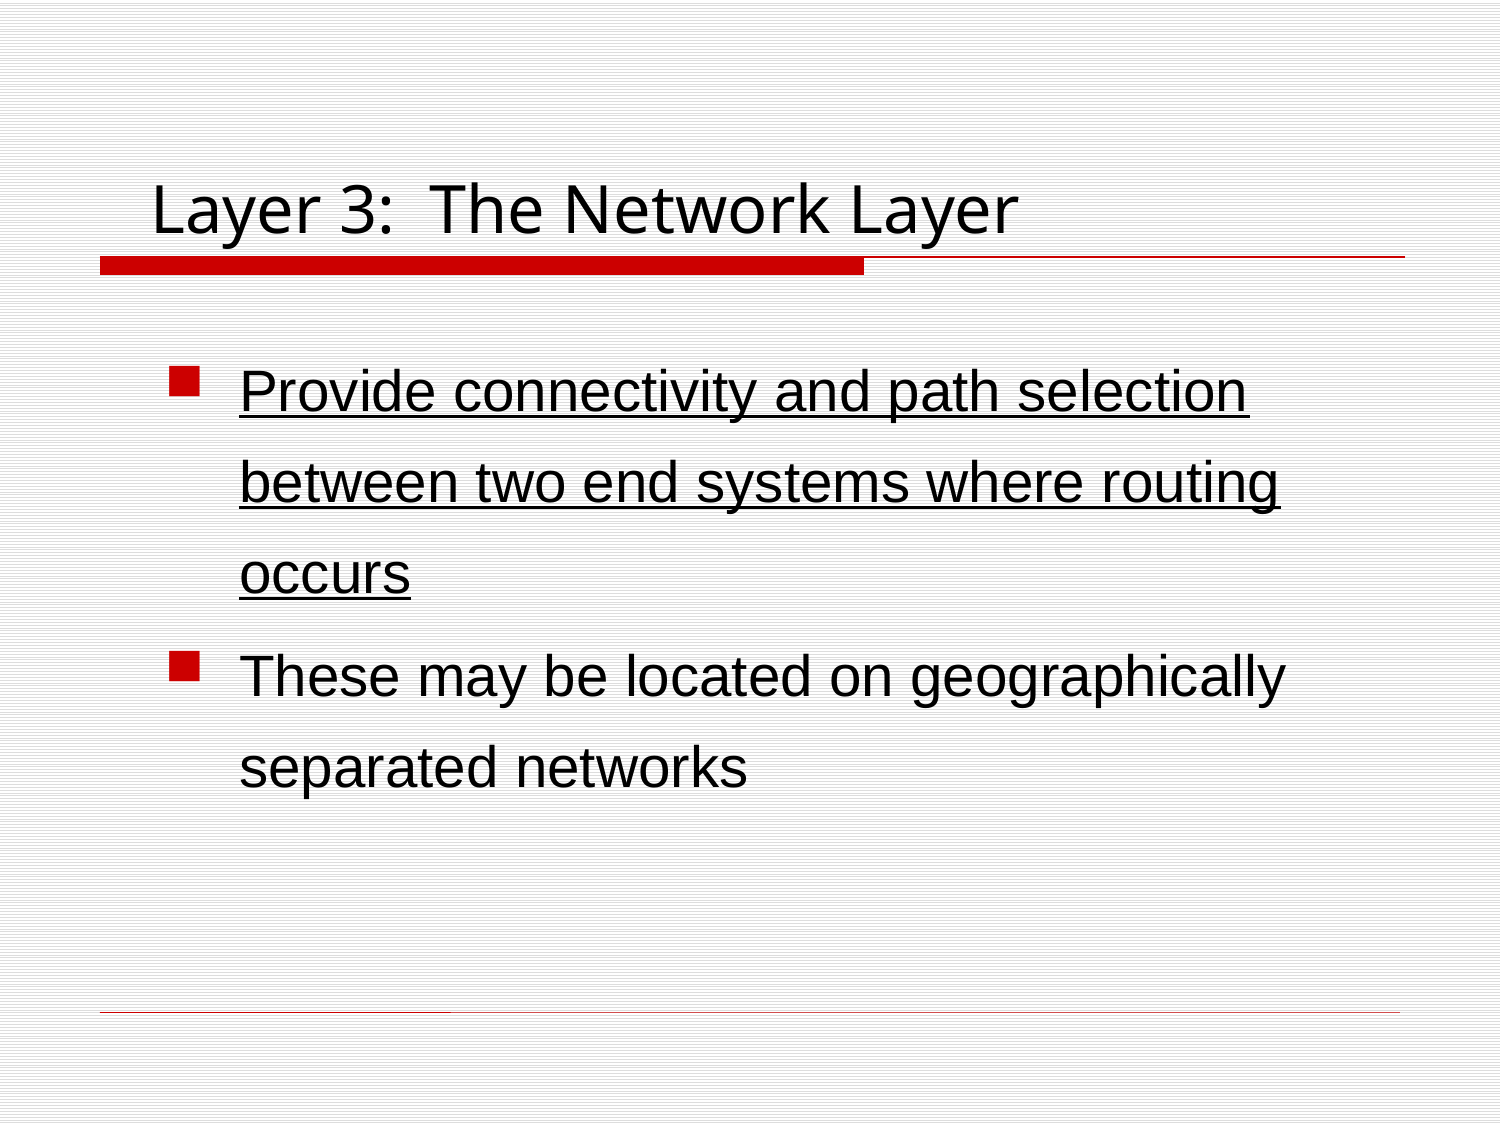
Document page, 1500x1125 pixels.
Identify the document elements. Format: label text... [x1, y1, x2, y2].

text_box Layer 3: The Network Layer [135, 66, 1414, 254]
text_box Provide connectivity and path selection between two end systems where routing occurs These may be located on geographically separated networks [150, 324, 1463, 1057]
